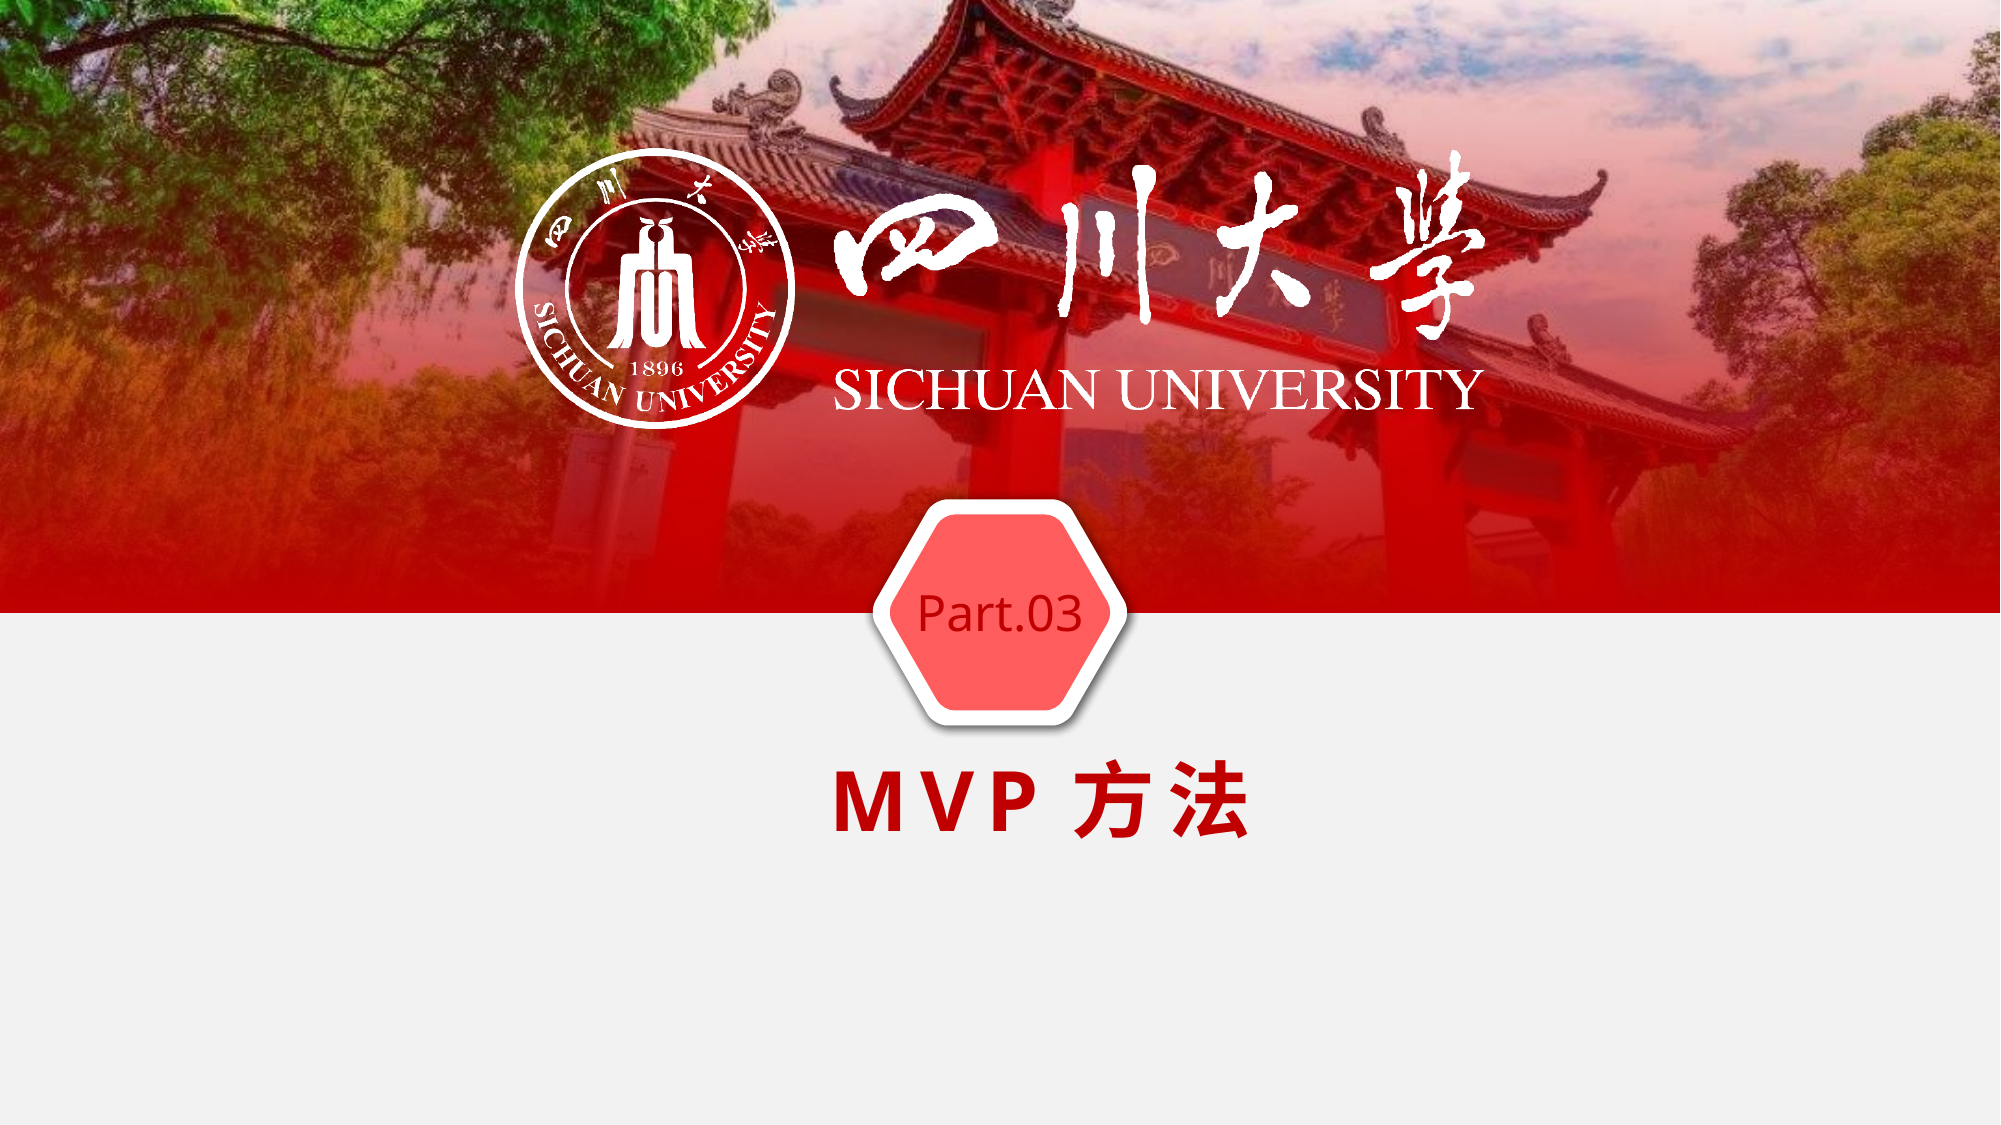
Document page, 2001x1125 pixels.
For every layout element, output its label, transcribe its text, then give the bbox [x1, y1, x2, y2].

picture [0, 0, 2000, 613]
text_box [872, 499, 1127, 726]
text_box MVP方法 [132, 740, 1949, 856]
